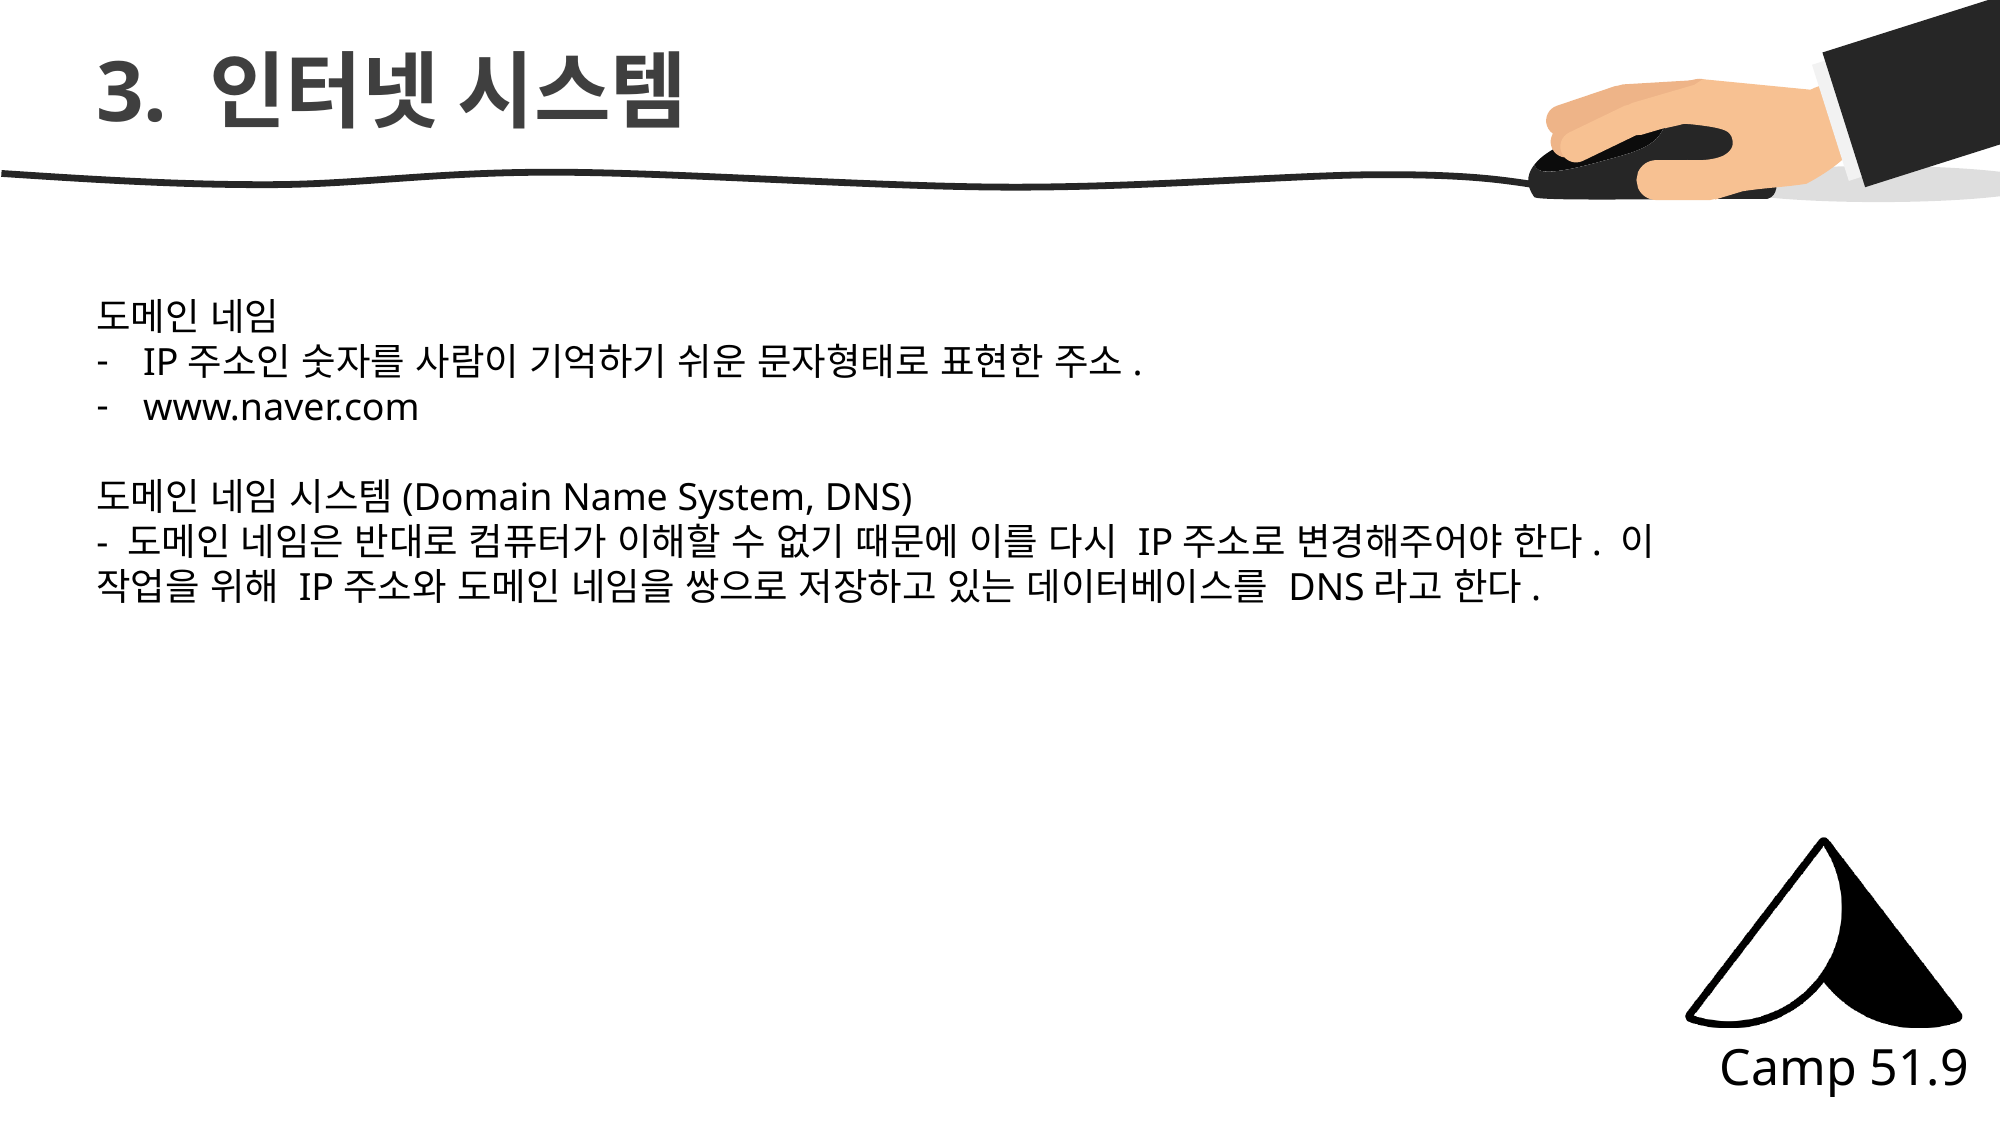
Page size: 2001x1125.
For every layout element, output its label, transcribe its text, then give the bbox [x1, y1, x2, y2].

text_box [1550, 78, 1703, 158]
text_box [1560, 79, 1806, 201]
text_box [1811, 0, 2000, 188]
text_box [1721, 188, 1777, 199]
picture [1682, 835, 1963, 1029]
text_box Camp 51.9 [1705, 1027, 2000, 1103]
text_box 3. 인터넷 시스템 [81, 30, 1422, 147]
text_box [1772, 184, 2000, 203]
text_box [1528, 124, 1732, 200]
text_box [1534, 130, 1662, 171]
text_box [1546, 80, 1687, 133]
text_box [1, 172, 1535, 188]
text_box 도메인 네임 IP주소인 숫자를 사람이 기억하기 쉬운 문자형태로 표현한 주소. www.naver.com 도메인 네임 시스템(Domain Name System, DNS) - 도메인 네임은 반대로 컴퓨터가 이해할 수 없기 때문에 이를 다시 IP주소로 변경해주어야 한다. 이 작업을 위해 IP주소와 도메인 네임을 쌍으로 저장하고 있는 데이터베이스를 DNS라고 한다. [81, 285, 1705, 616]
